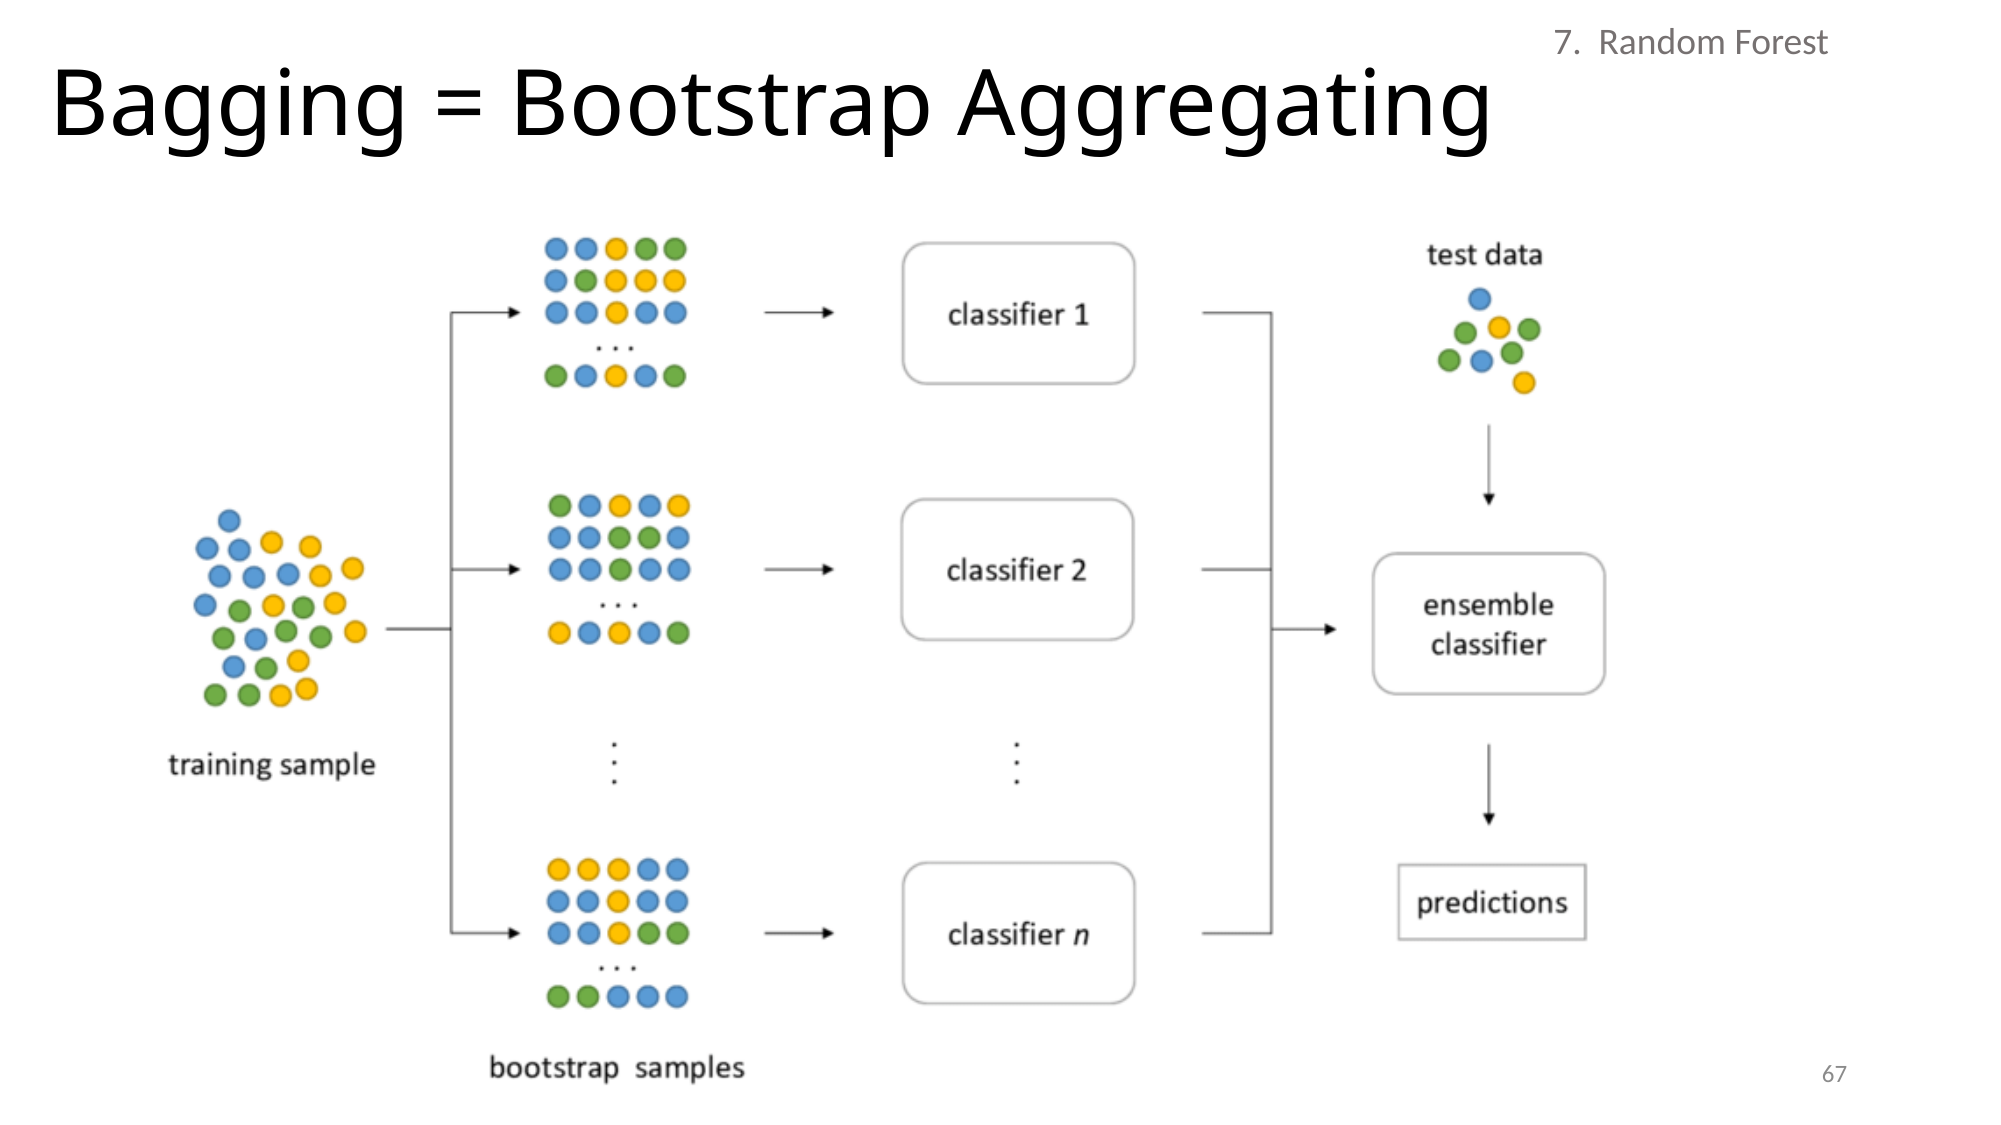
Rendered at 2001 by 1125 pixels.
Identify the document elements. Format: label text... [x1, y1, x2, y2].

text_box 7. Random Forest [1538, 10, 1845, 70]
picture [152, 219, 1642, 1115]
title Bagging = Bootstrap Aggregating [34, 0, 1760, 215]
slide_number 67 [1642, 1042, 1863, 1103]
